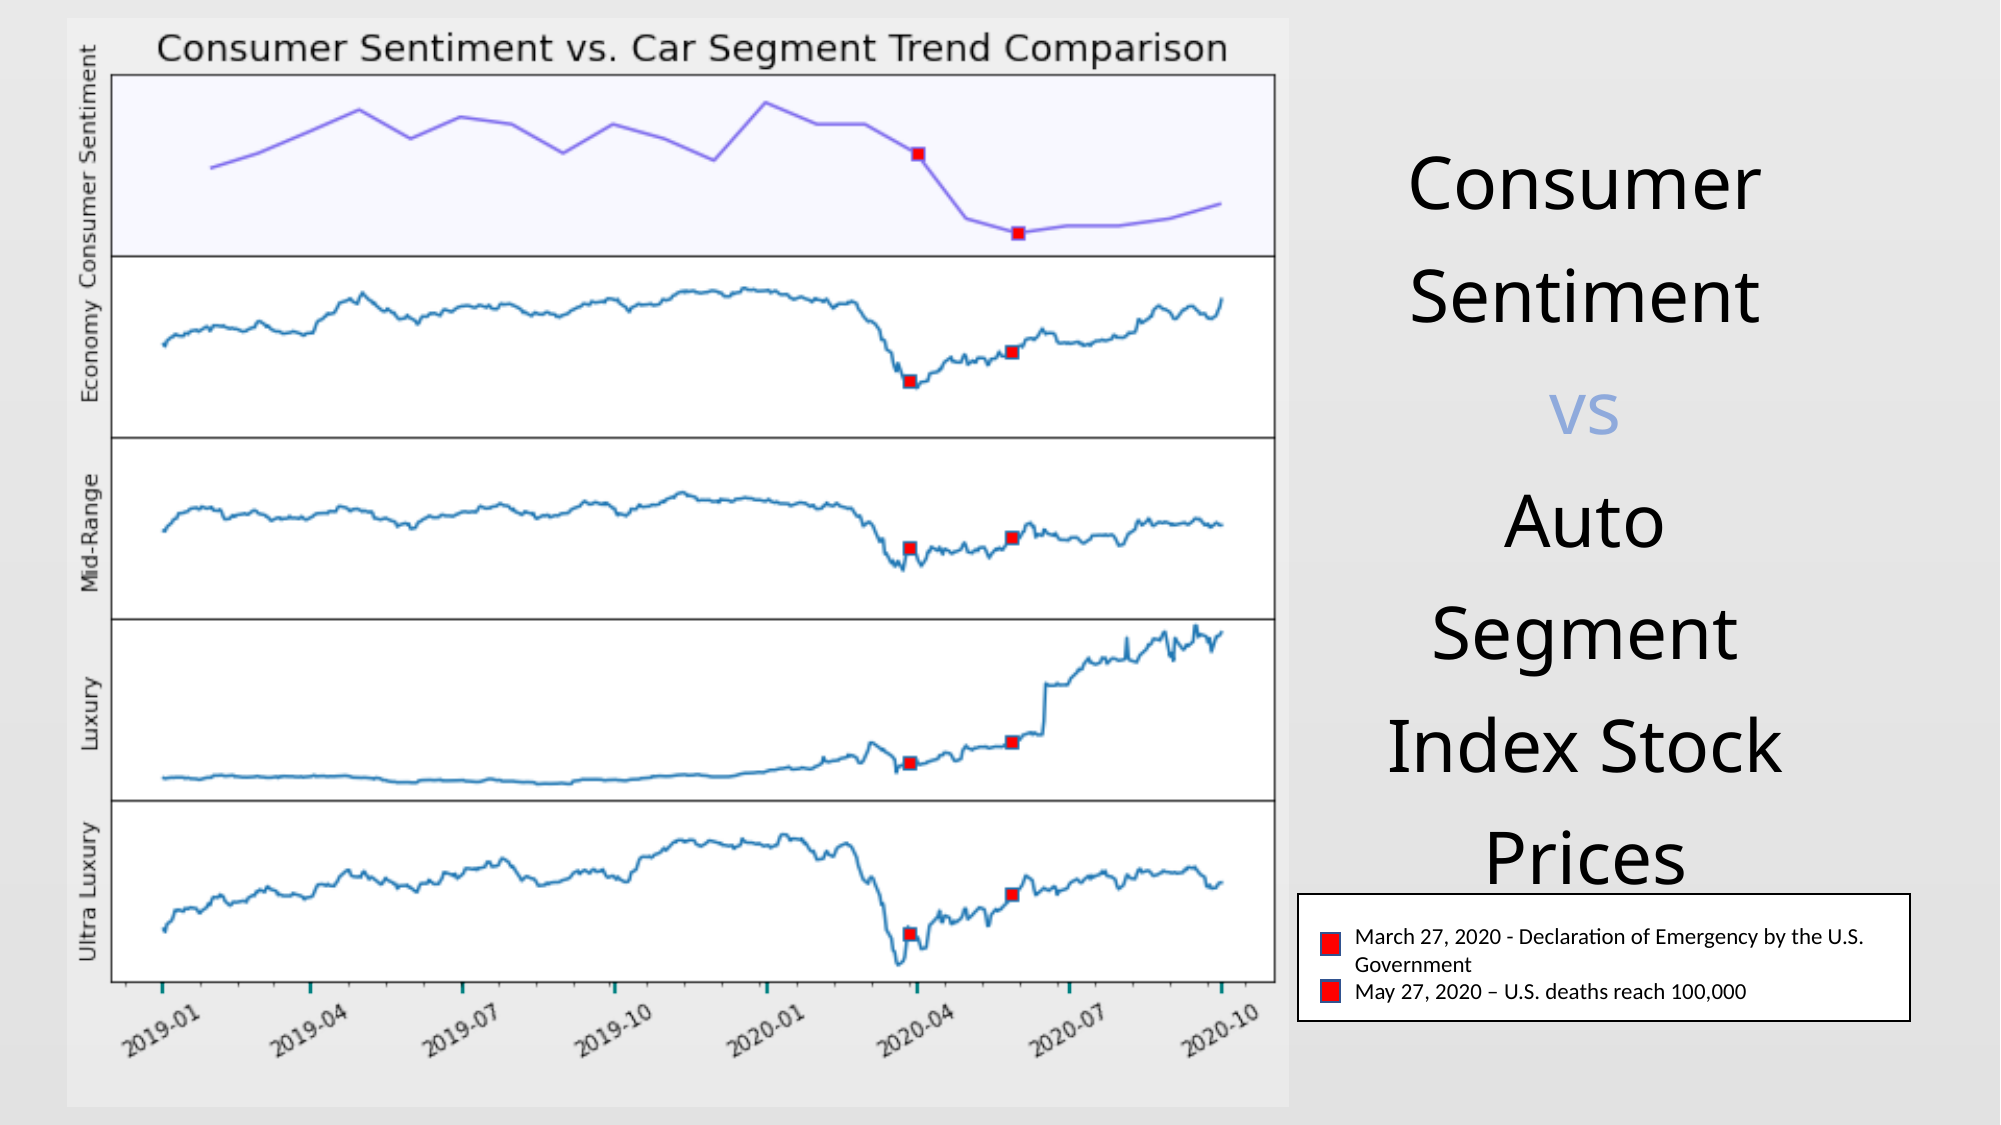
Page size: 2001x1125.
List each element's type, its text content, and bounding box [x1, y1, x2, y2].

text_box [1297, 893, 1911, 1022]
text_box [1320, 914, 2000, 1013]
text_box Consumer Sentiment vs Auto Segment Index Stock Prices [1372, 129, 1799, 893]
picture [67, 18, 1289, 1107]
